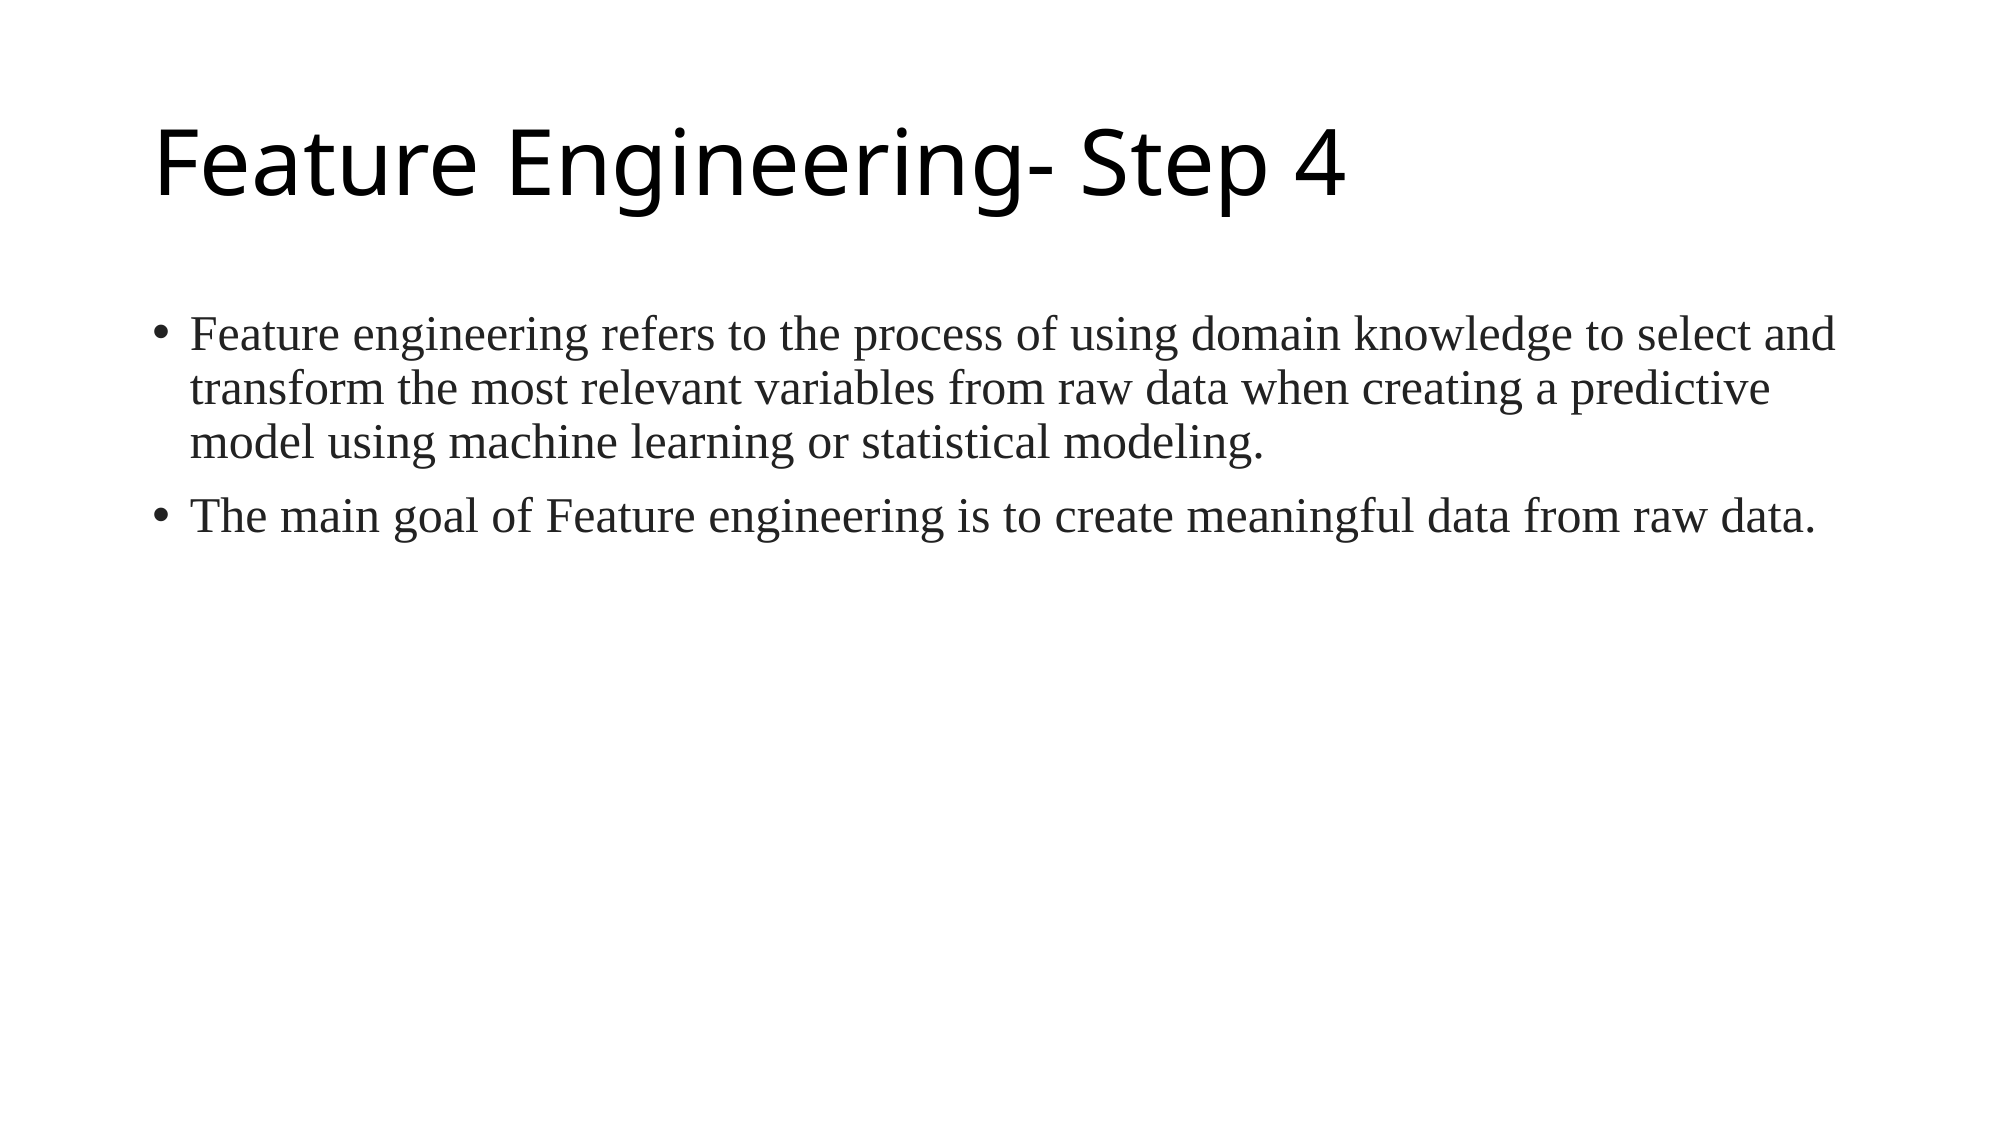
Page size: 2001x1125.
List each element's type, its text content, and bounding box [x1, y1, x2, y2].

title Feature Engineering- Step 4 [137, 111, 1863, 299]
list Feature engineering refers to the process of using domain knowledge to select and transform the most relevant variables from raw data when creating a predictive model using machine learning or statistical modeling. The main goal of Feature engineering is to create meaningful data from raw data. [137, 299, 1863, 1014]
